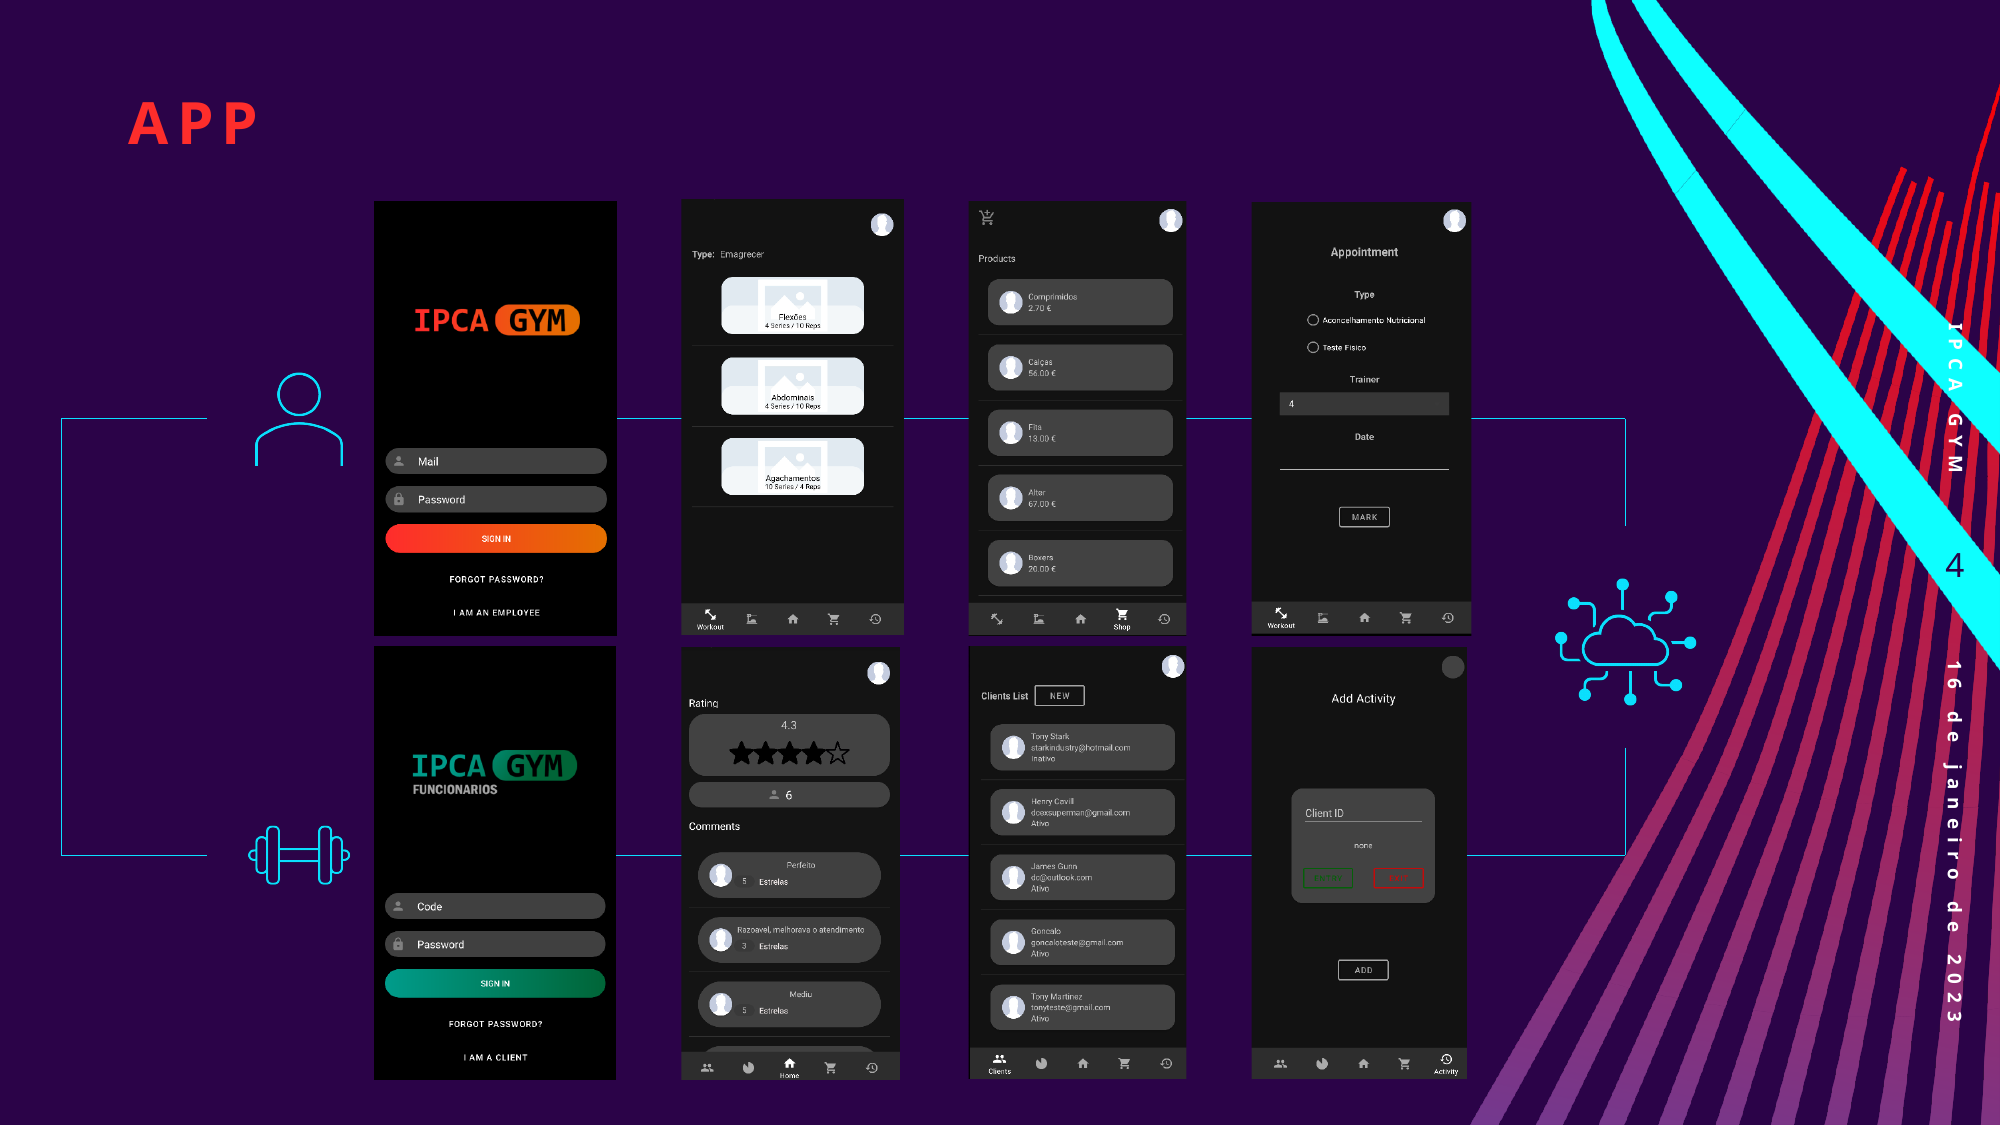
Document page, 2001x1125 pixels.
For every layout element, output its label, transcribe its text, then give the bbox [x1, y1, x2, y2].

slide_number 4 [1889, 519, 1980, 615]
picture [0, 0, 2000, 1125]
title App [113, 86, 1250, 200]
footer IPCA gym [1926, 33, 1987, 489]
slide_number 16 de janeiro de 2023 [1925, 645, 1986, 1080]
